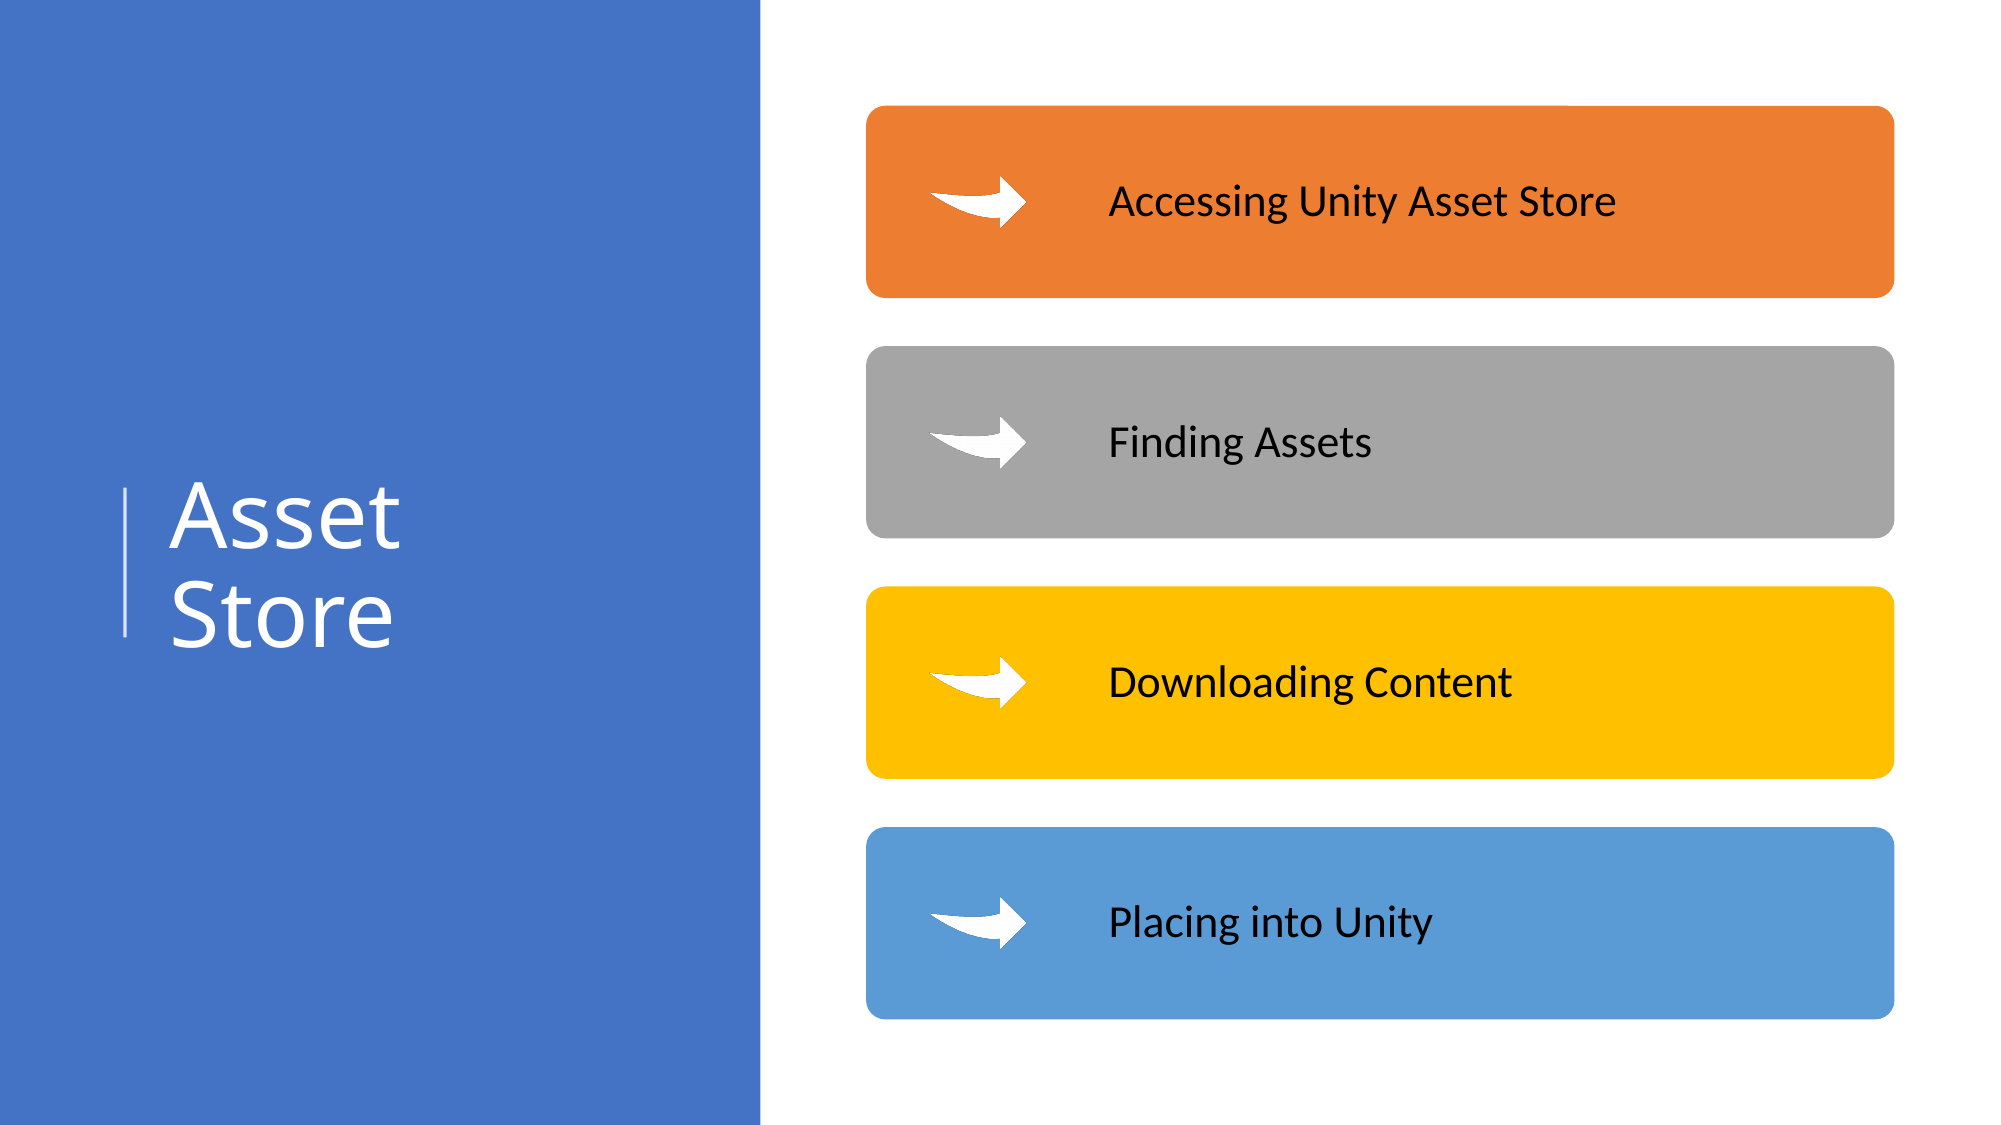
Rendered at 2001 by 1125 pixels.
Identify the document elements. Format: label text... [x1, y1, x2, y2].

title Asset Store [154, 116, 708, 1020]
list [866, 105, 1895, 1020]
text_box [0, 0, 761, 1125]
